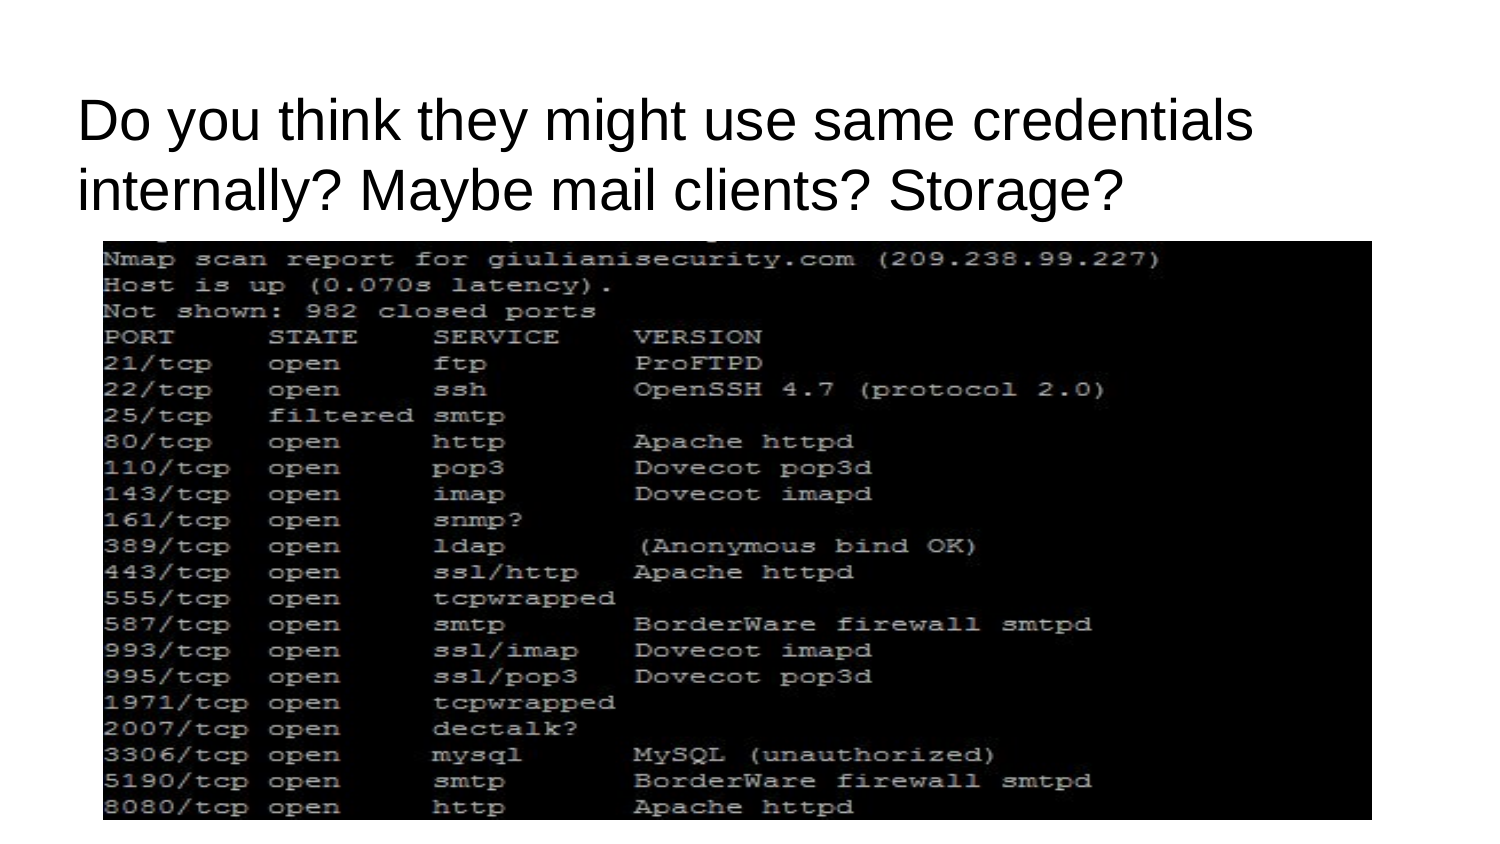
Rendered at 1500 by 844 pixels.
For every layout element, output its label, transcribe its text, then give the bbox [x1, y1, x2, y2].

title Do you think they might use same credentials internally? Maybe mail clients? Storage? [62, 67, 1460, 162]
picture [102, 241, 1372, 820]
